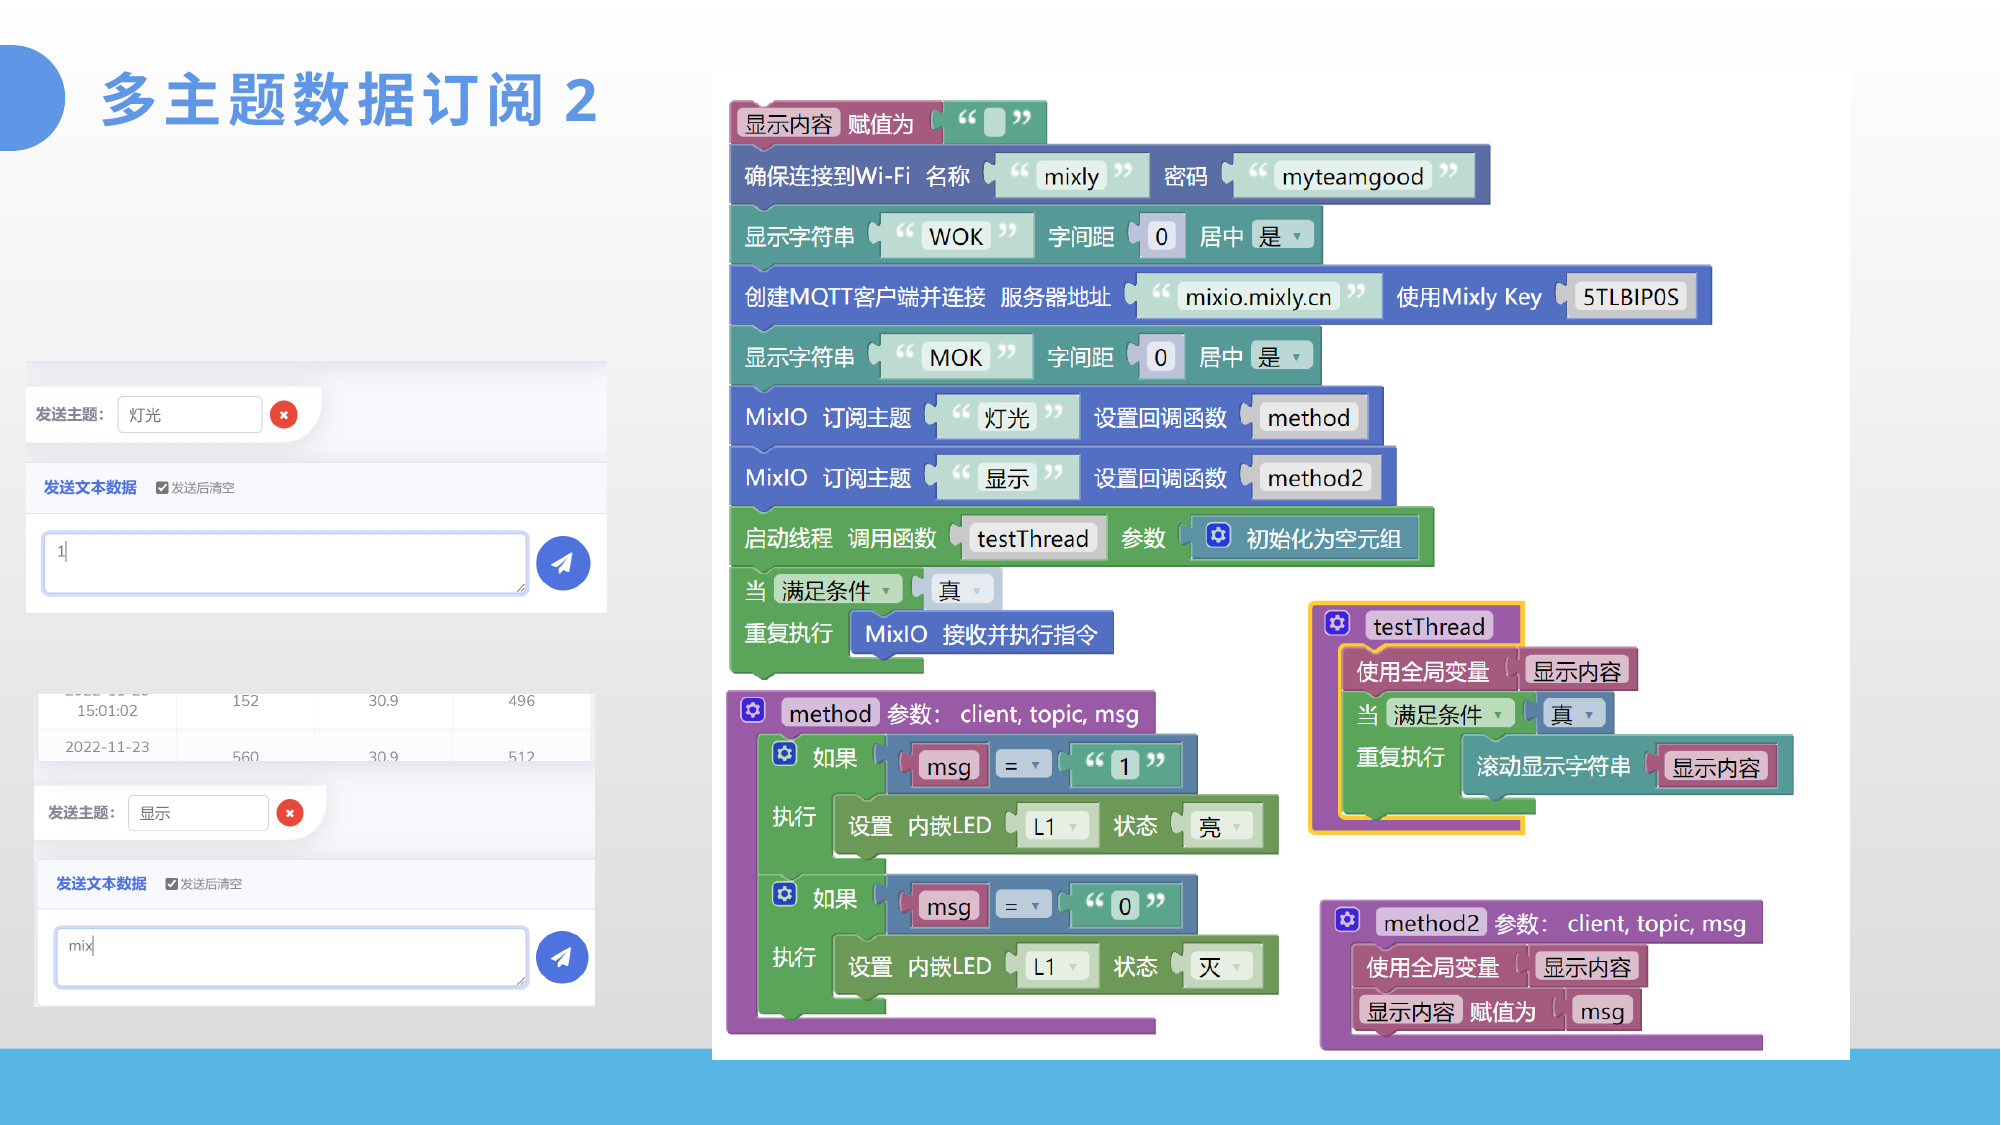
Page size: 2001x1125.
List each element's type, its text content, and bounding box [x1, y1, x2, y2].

picture [712, 71, 1850, 1060]
title 多主题数据订阅2 [84, 45, 1901, 151]
picture [34, 694, 595, 1007]
picture [26, 361, 607, 614]
